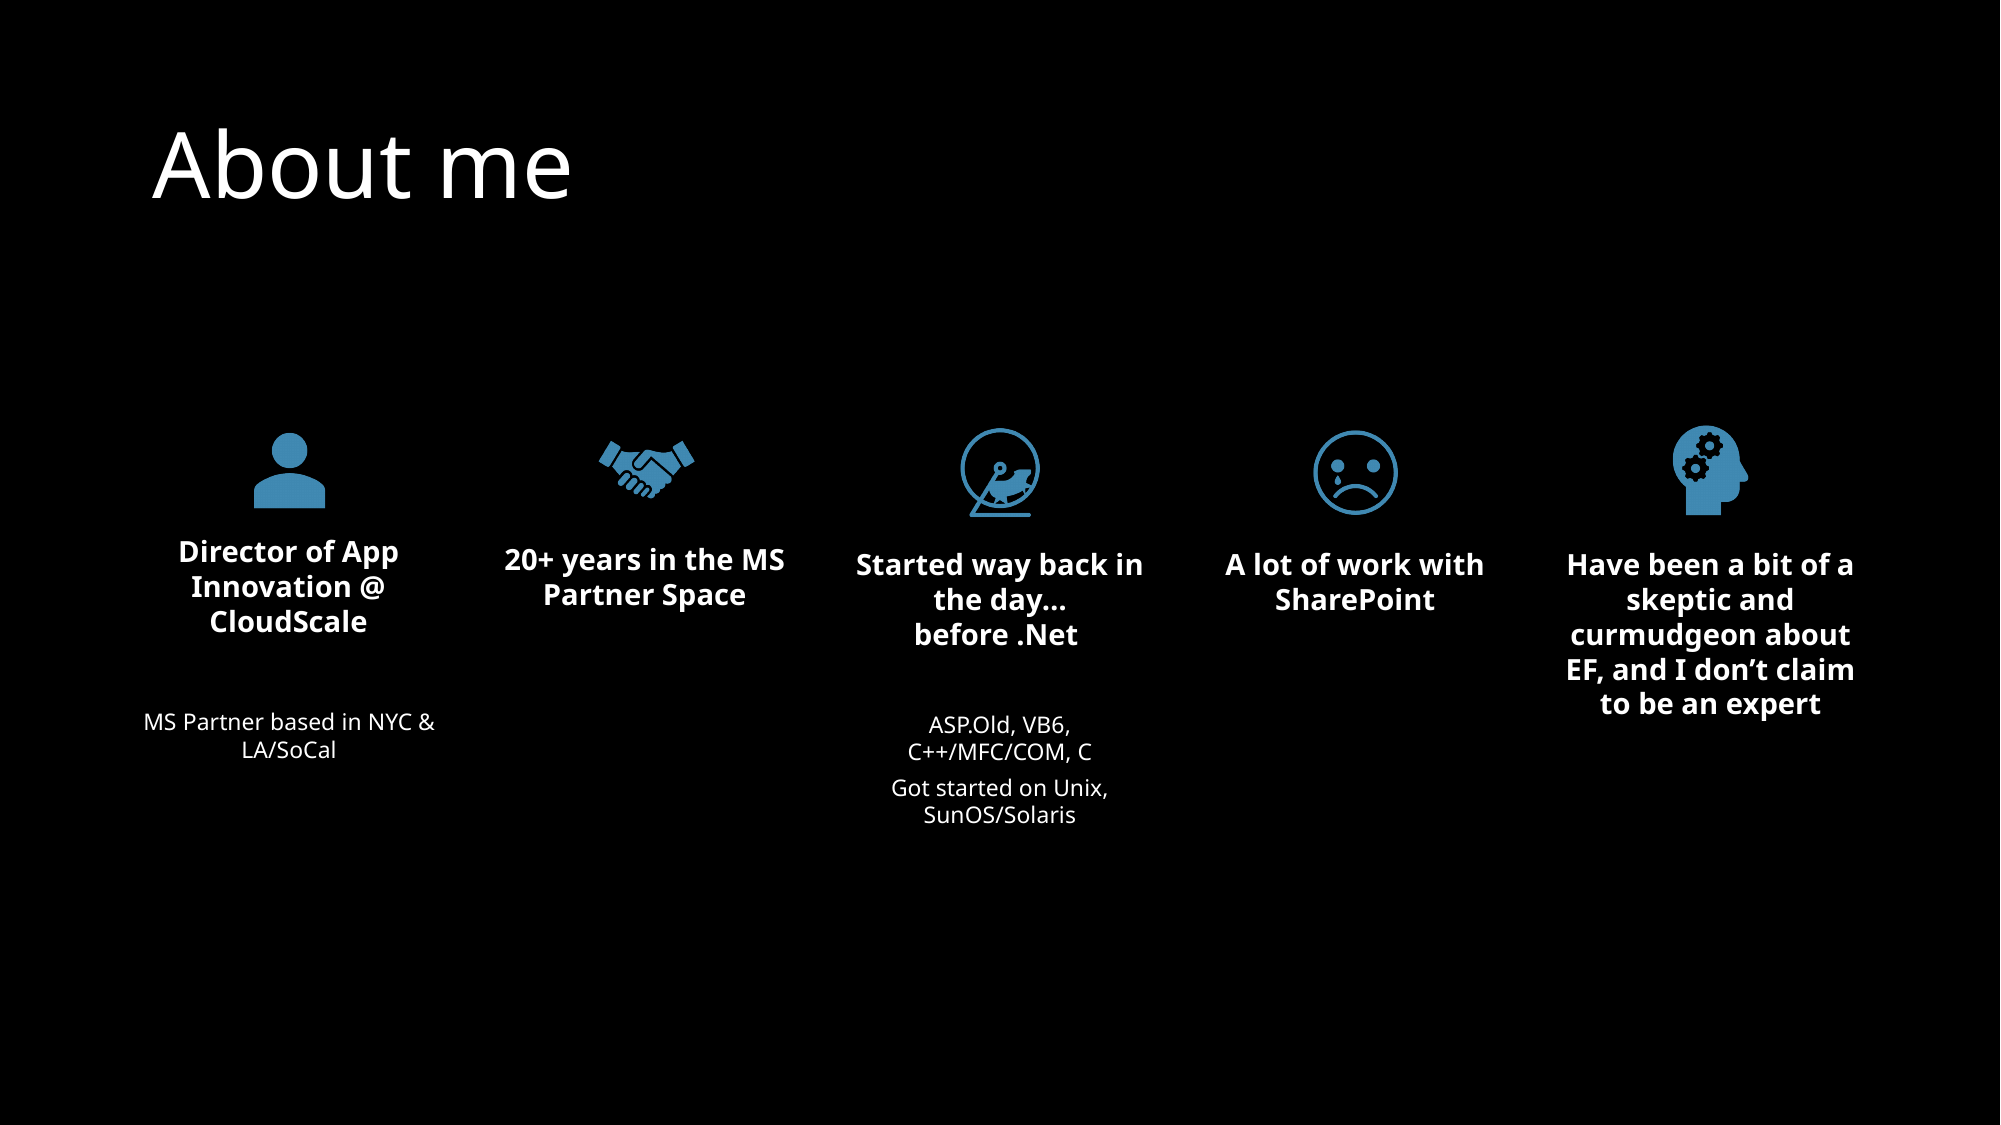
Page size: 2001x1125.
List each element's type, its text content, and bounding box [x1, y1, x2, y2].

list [137, 299, 1863, 1014]
title About me [137, 59, 1863, 278]
